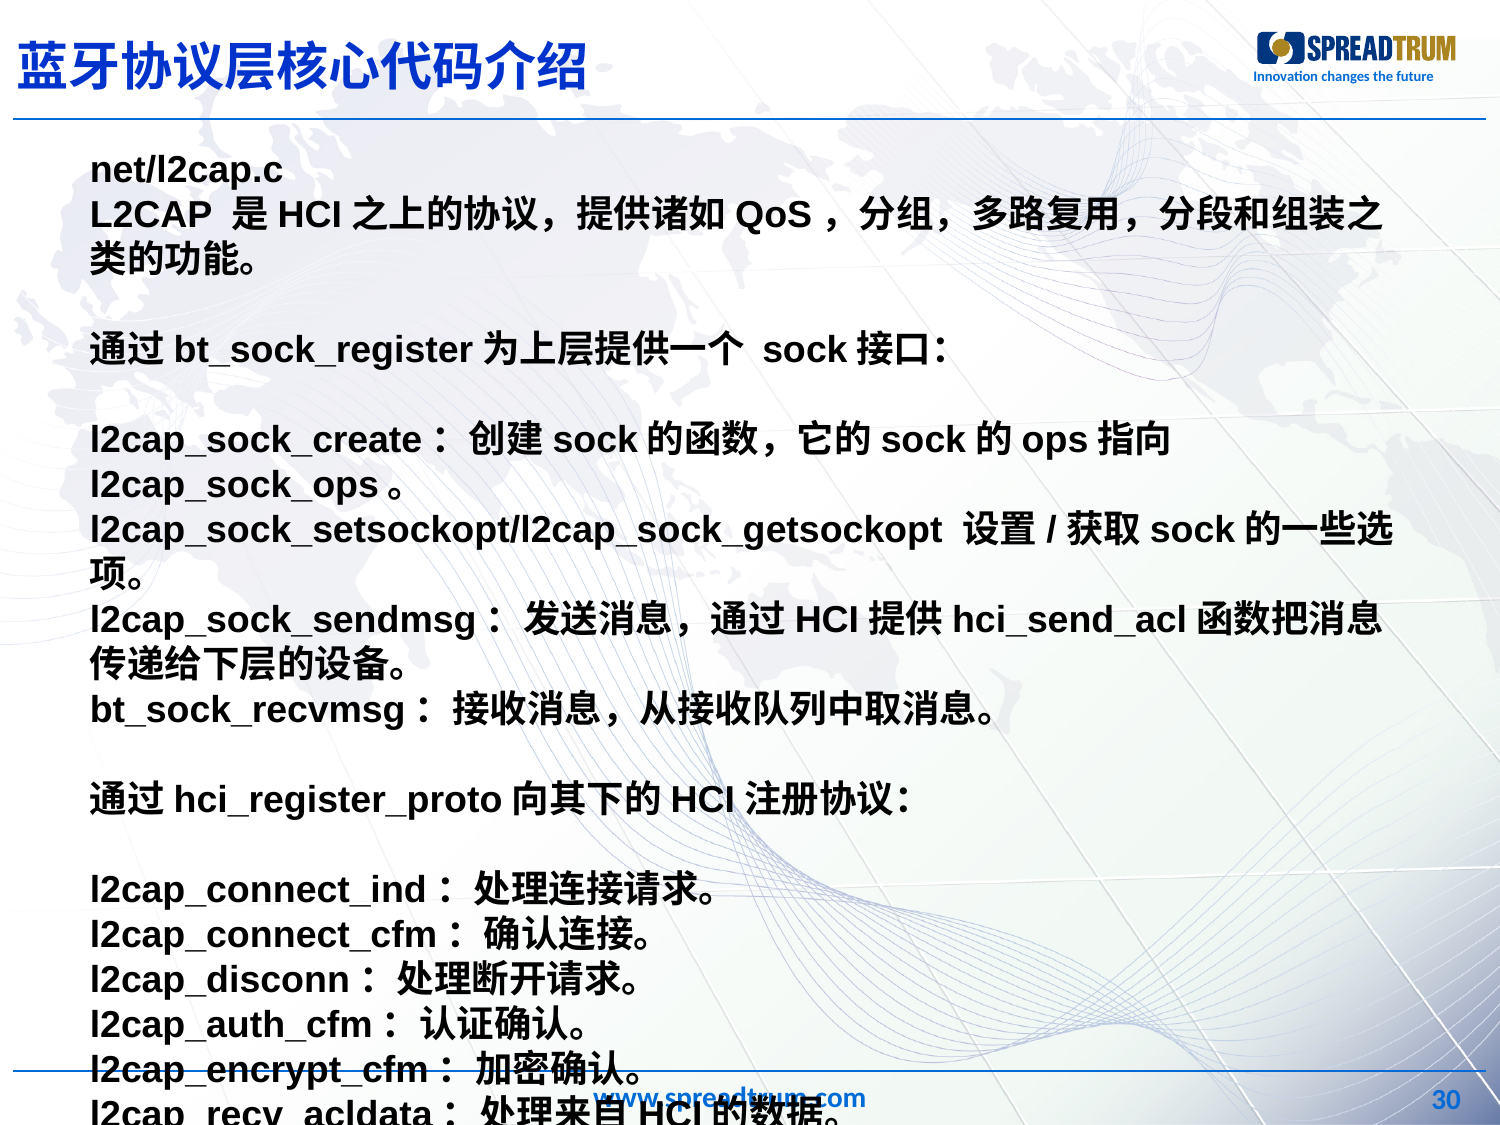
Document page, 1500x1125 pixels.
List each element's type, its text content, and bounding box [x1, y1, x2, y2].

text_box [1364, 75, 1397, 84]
text_box net/l2cap.c L2CAP 是HCI之上的协议，提供诸如QoS，分组，多路复用，分段和组装之类的功能。 通过bt_sock_register为上层提供一个 sock接口： l2cap_sock_create：创建sock的函数，它的sock的ops指向l2cap_sock_ops。 l2cap_sock_setsockopt/l2cap_sock_getsockopt 设置/获取sock的一些选项。 l2cap_sock_sendmsg：发送消息，通过HCI提供hci_send_acl函数把消息传递给下层的设备。 bt_sock_recvmsg：接收消息，从接收队列中取消息。 通过hci_register_proto向其下的HCI注册协议： l2cap_connect_ind：处理连接请求。 l2cap_connect_cfm：确认连接。 l2cap_disconn：处理断开请求。 l2cap_auth_cfm：认证确认。 l2cap_encrypt_cfm：加密确认。 l2cap_recv_acldata：处理来自HCI的数据。 [75, 137, 1425, 1005]
text_box 蓝牙协议层核心代码介绍 [2, 0, 1032, 159]
picture [0, 0, 1500, 1125]
